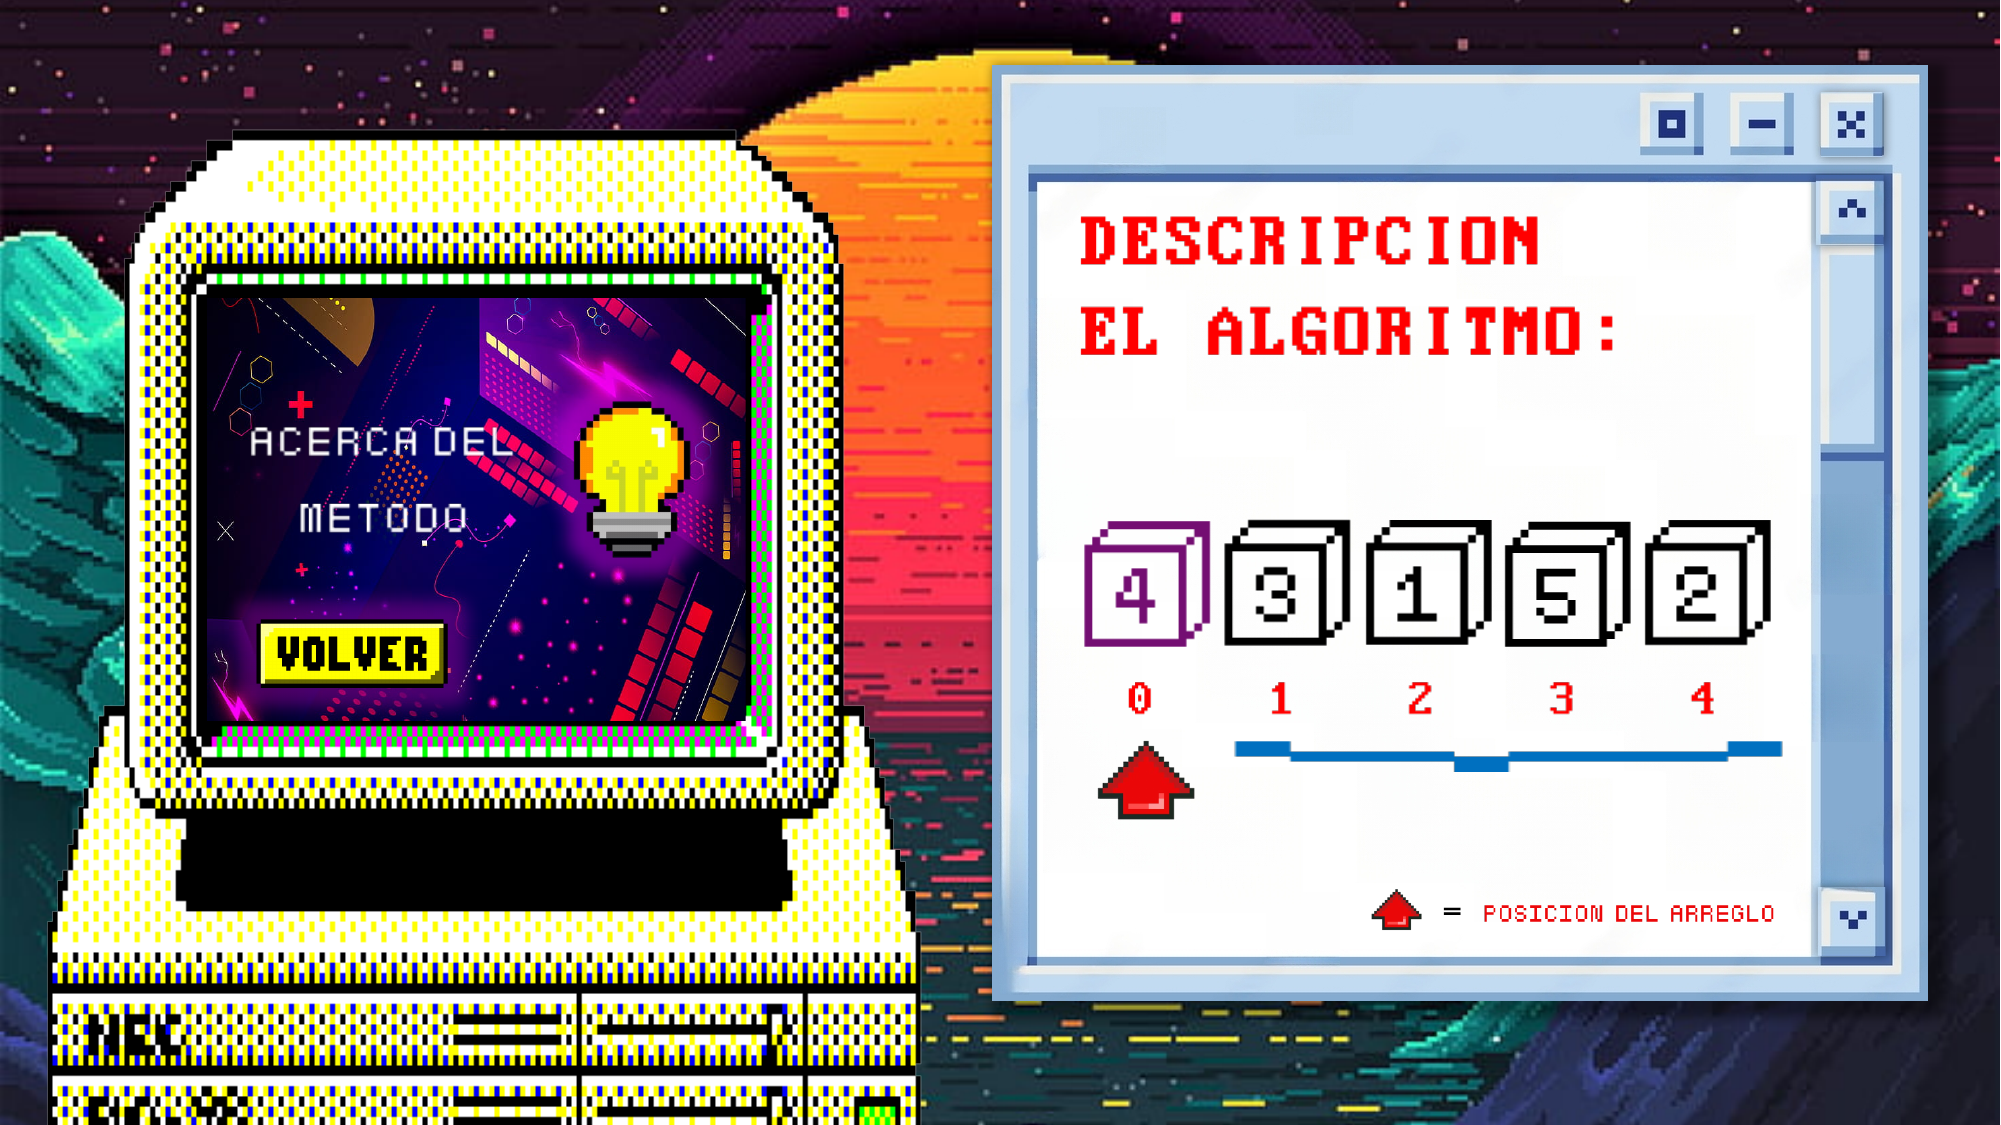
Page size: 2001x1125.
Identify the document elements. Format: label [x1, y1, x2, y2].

text_box [206, 373, 699, 589]
text_box [1550, 876, 1804, 951]
text_box [1364, 876, 1512, 951]
picture [0, 0, 2000, 1125]
